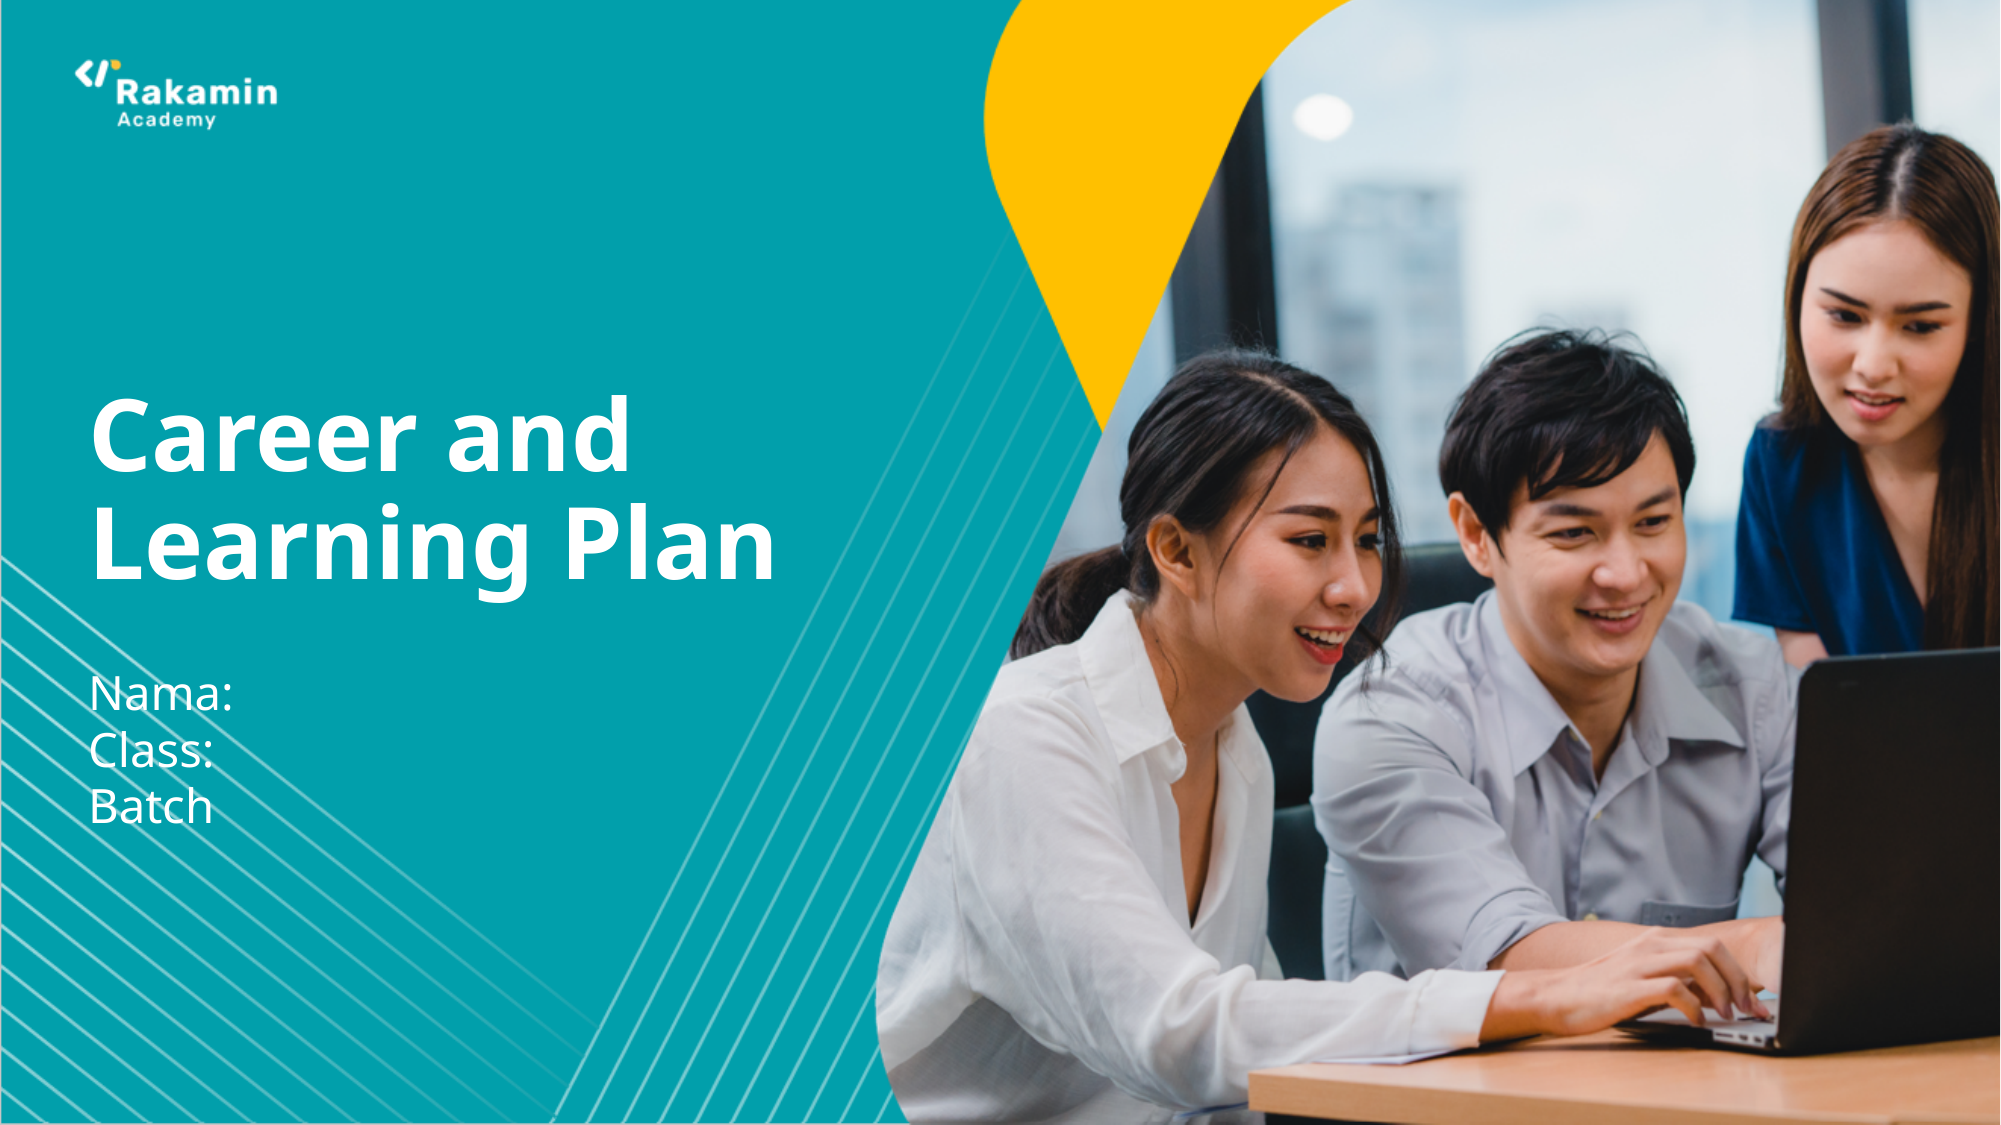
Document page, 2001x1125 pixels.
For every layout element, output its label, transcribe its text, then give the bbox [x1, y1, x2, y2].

subtitle Nama: Class: Batch [68, 643, 985, 856]
picture [0, 0, 2001, 1125]
title Career and Learning Plan [68, 225, 985, 621]
